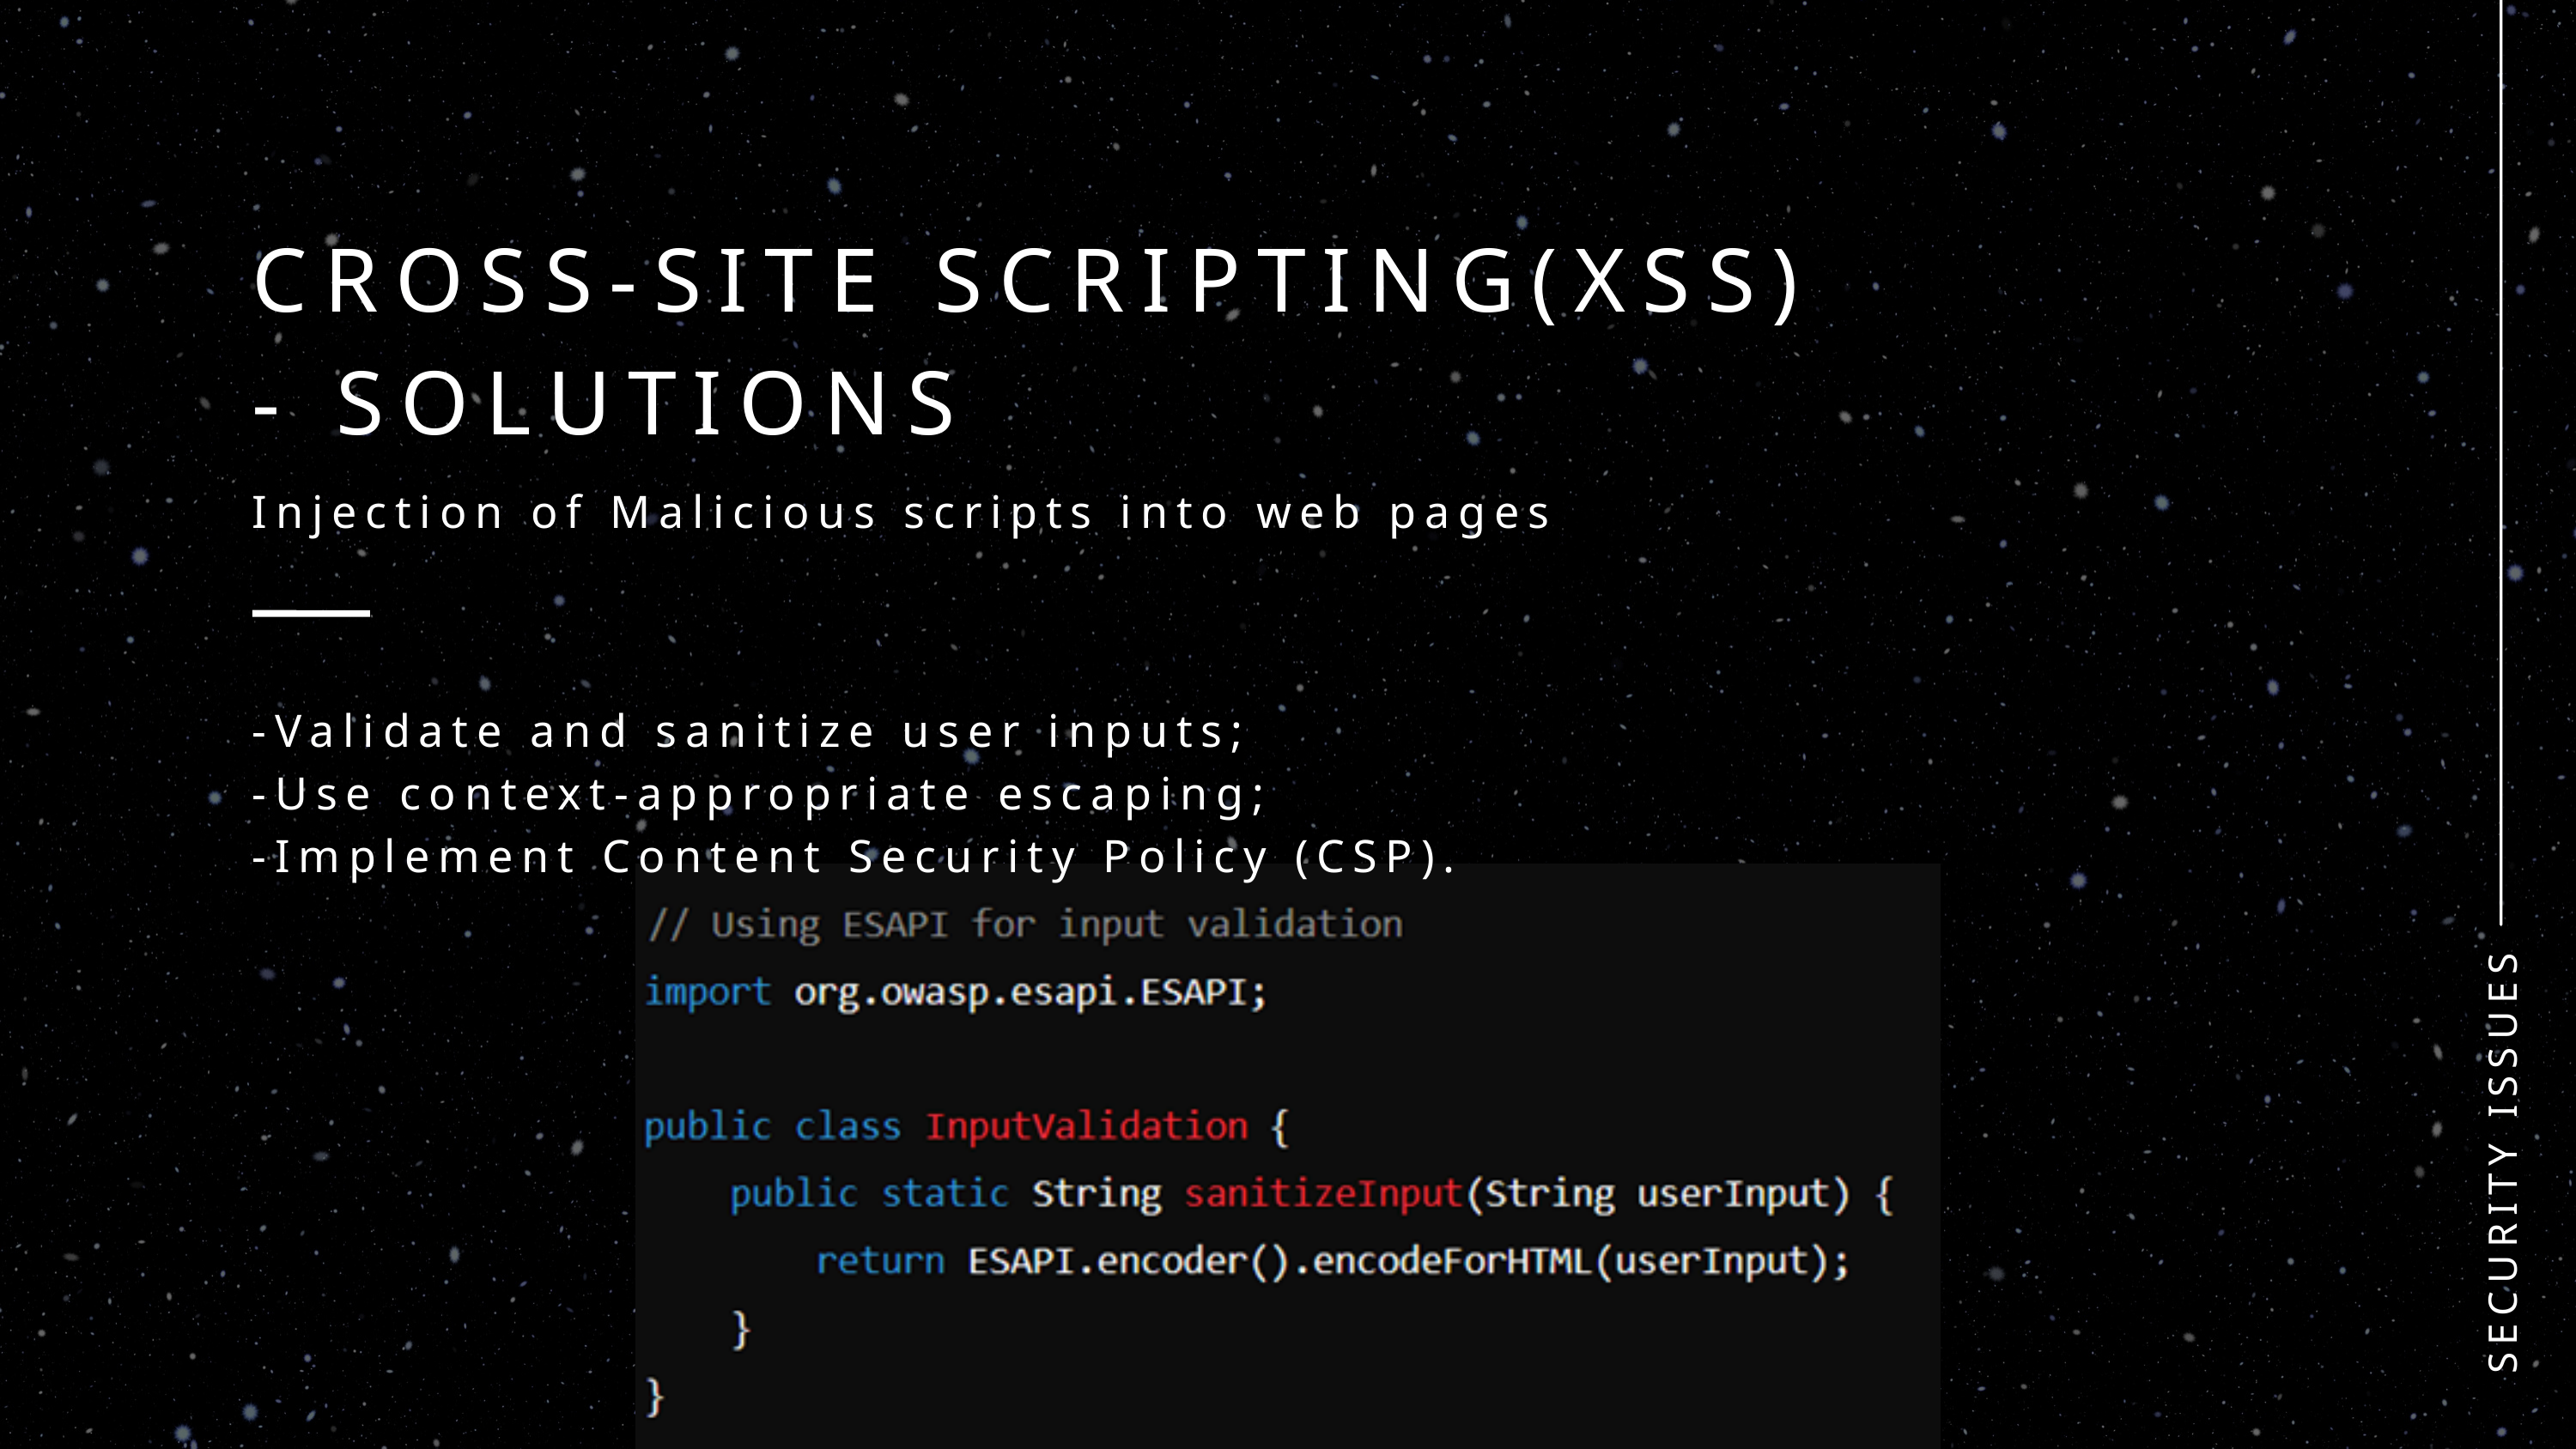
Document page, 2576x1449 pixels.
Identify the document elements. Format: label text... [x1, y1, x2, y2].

text_box SECURITY ISSUES [2469, 925, 2525, 1374]
text_box -Validate and sanitize user inputs; -Use context-appropriate escaping; -Implement Content Security Policy (CSP). [252, 694, 1741, 945]
text_box [0, 0, 2576, 1449]
text_box [635, 864, 1941, 1449]
text_box CROSS-SITE SCRIPTING(XSS) - SOLUTIONS [252, 206, 1886, 453]
text_box Injection of Malicious scripts into web pages [252, 474, 1573, 537]
